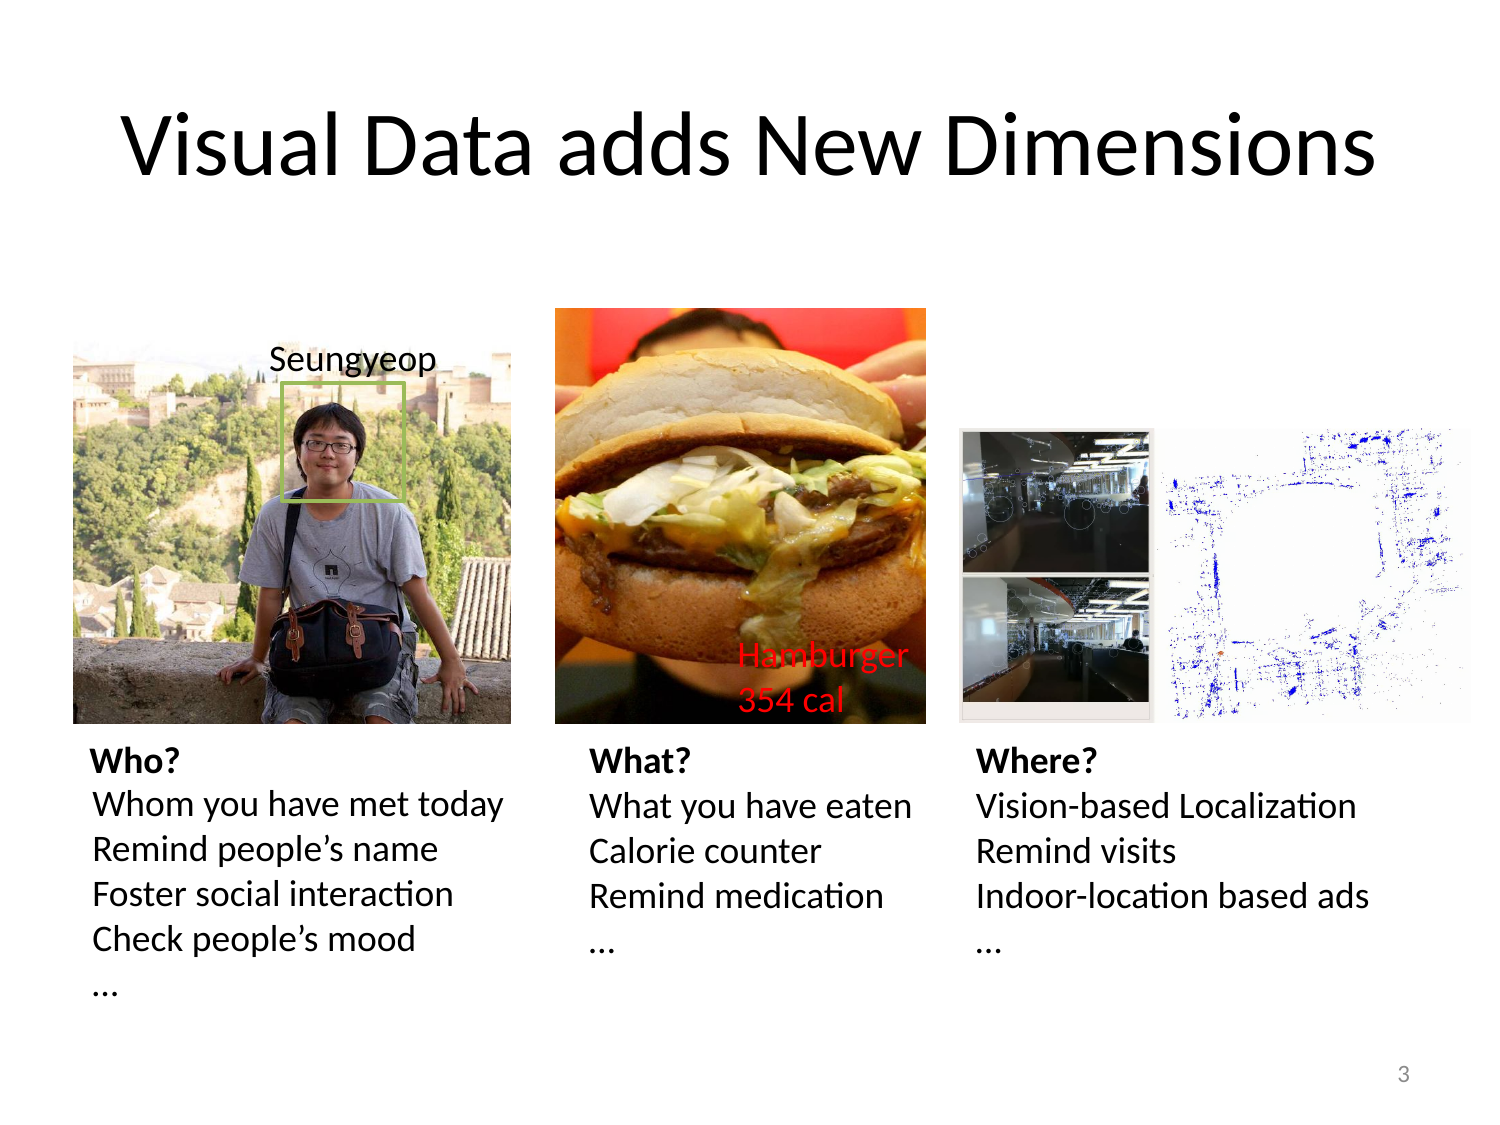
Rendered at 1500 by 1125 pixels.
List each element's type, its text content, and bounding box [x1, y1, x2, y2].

slide_number 3 [1074, 1042, 1425, 1103]
text_box What? What you have eaten Calorie counter Remind medication … [574, 731, 928, 969]
title Visual Data adds New Dimensions [75, 45, 1425, 233]
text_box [73, 326, 524, 1015]
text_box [957, 427, 1472, 972]
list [554, 307, 927, 724]
